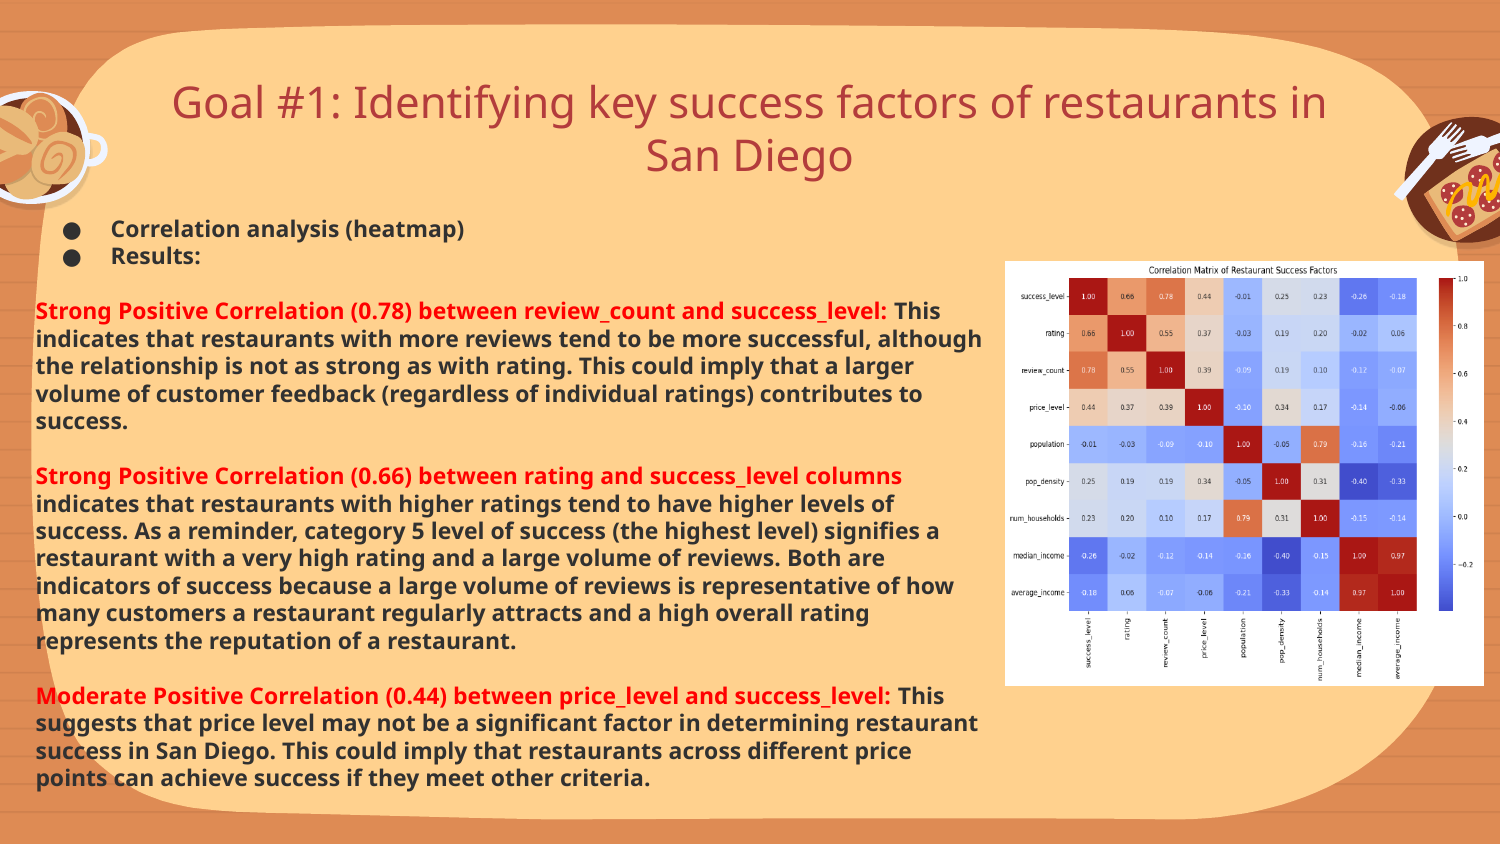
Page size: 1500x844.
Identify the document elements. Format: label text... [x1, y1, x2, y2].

title Goal #1: Identifying key success factors of restaurants in San Diego [118, 60, 1382, 150]
picture [1005, 261, 1484, 686]
text_box [292, 578, 891, 737]
text_box Correlation analysis (heatmap) Results: Strong Positive Correlation (0.78) between review_count and success_level: This indicates that restaurants with more reviews tend to be more successful, although the relationship is not as strong as with rating. This could imply that a larger volume of customer feedback (regardless of individual ratings) contributes to success. Strong Positive Correlation (0.66) between rating and success_level columns indicates that restaurants with higher ratings tend to have higher levels of success. As a reminder, category 5 level of success (the highest level) signifies a restaurant with a very high rating and a large volume of reviews. Both are indicators of success because a large volume of reviews is representative of how many customers a restaurant regularly attracts and a high overall rating represents the reputation of a restaurant. Moderate Positive Correlation (0.44) between price_level and success_level: This suggests that price level may not be a significant factor in determining restaurant success in San Diego. This could imply that restaurants across different price points can achieve success if they meet other criteria. [20, 199, 1006, 578]
